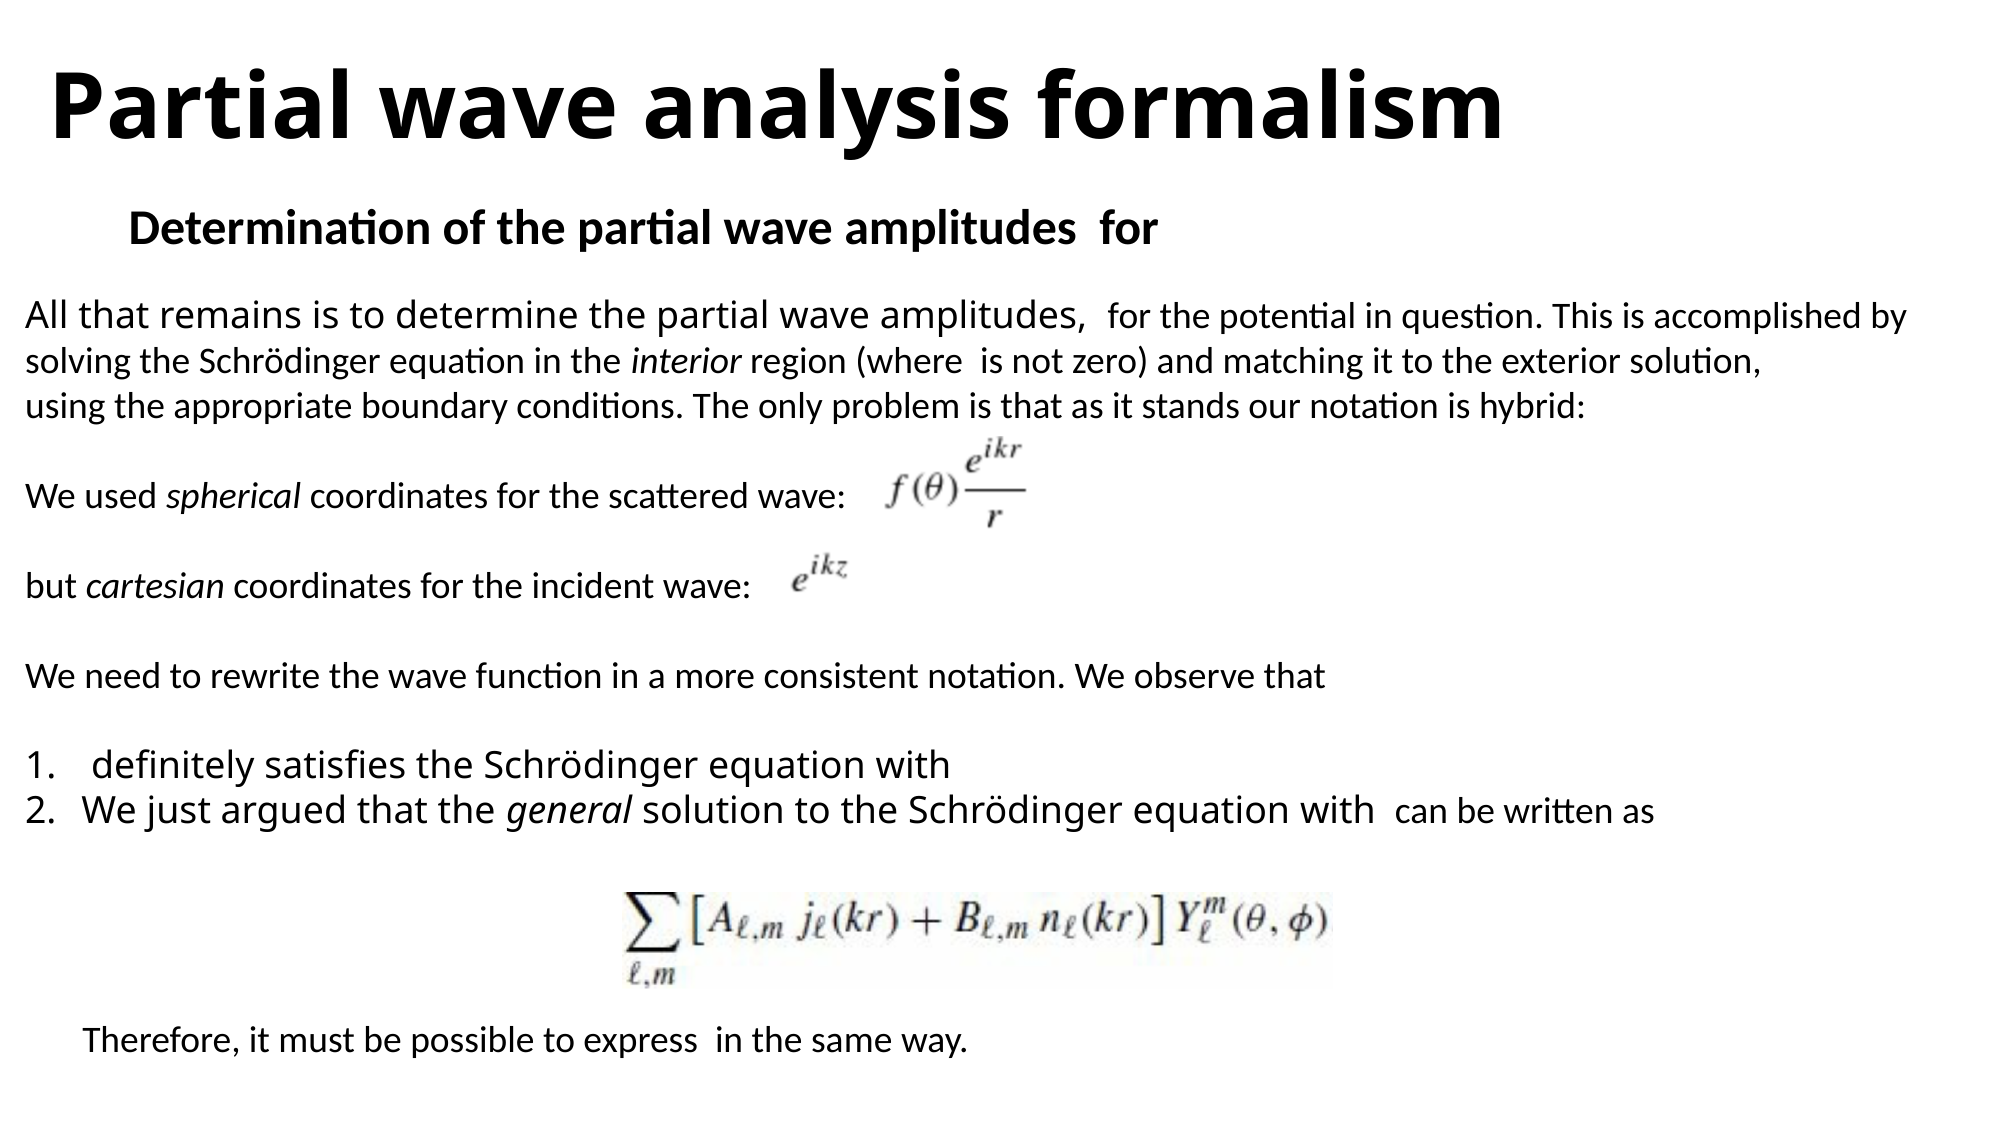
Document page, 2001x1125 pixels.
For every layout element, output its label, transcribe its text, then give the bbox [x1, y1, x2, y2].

text_box Partial wave analysis formalism [34, 0, 1759, 218]
picture [786, 540, 856, 606]
picture [605, 872, 1333, 992]
picture [882, 432, 1029, 540]
